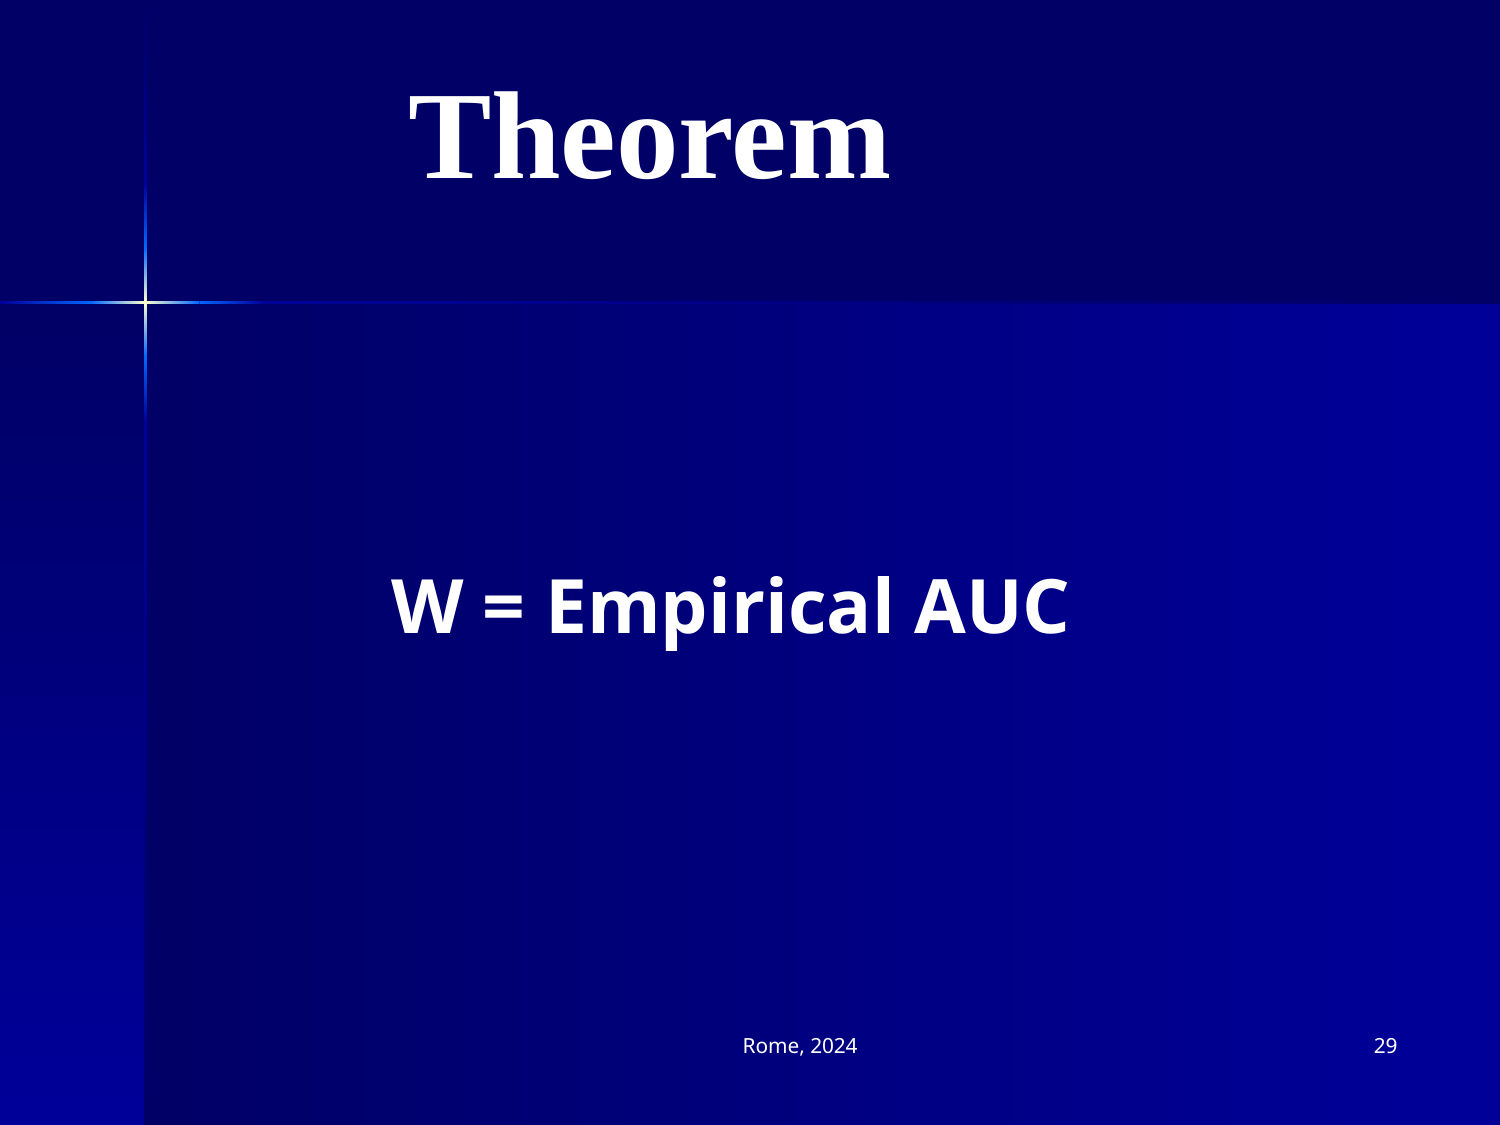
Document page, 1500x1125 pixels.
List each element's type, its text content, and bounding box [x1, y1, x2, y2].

footer Rome, 2024 [562, 1024, 1038, 1101]
slide_number 29 [1099, 1024, 1413, 1101]
text_box W = Empirical AUC [112, 568, 1350, 744]
text_box Theorem [274, 75, 1025, 268]
